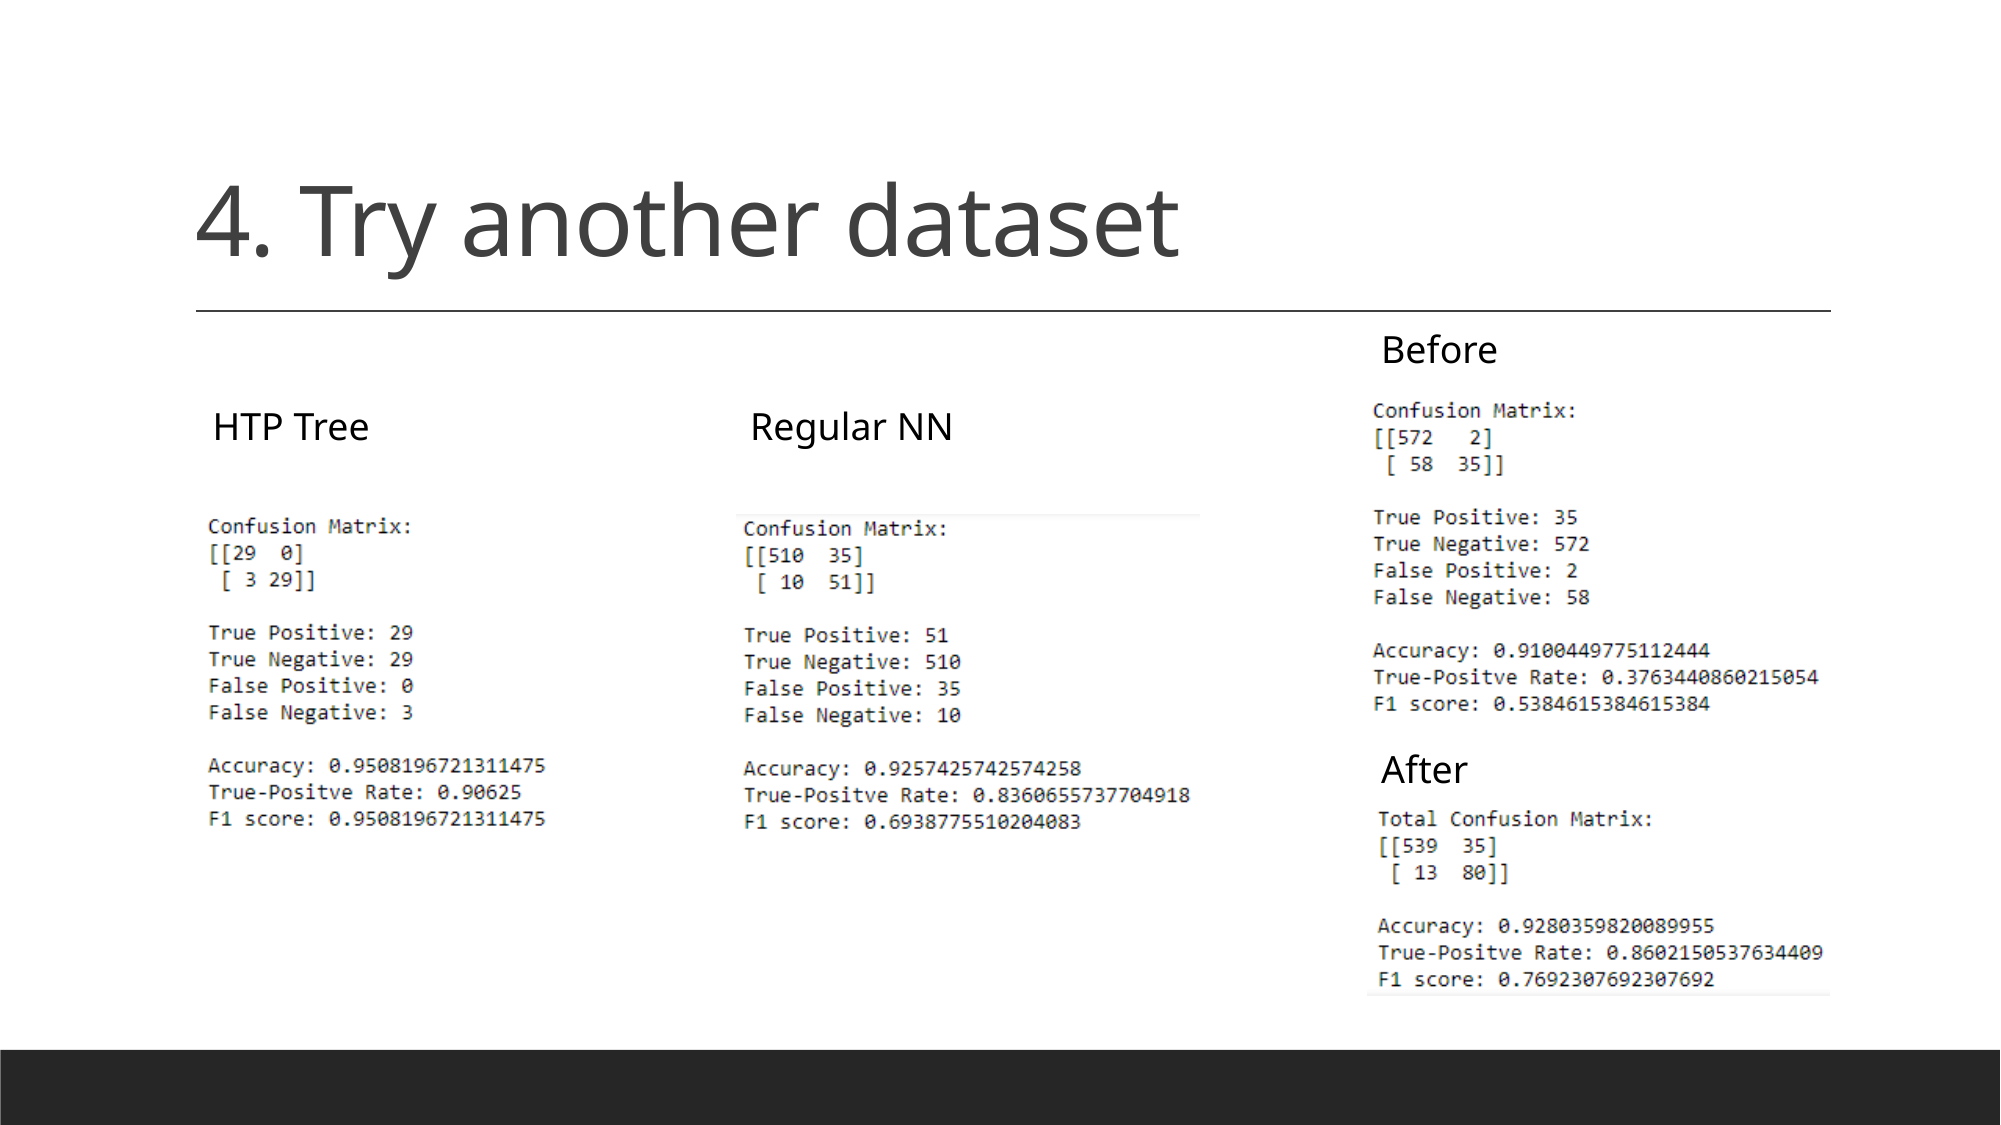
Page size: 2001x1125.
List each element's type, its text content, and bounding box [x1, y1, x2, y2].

picture [1366, 798, 1831, 997]
text_box After [1366, 738, 1484, 798]
text_box Regular NN [735, 396, 969, 456]
picture [736, 514, 1200, 841]
picture [198, 506, 561, 841]
title 4. Try another dataset [180, 47, 1830, 285]
picture [1366, 395, 1831, 722]
text_box HTP Tree [198, 396, 385, 456]
text_box Before [1366, 318, 1514, 378]
